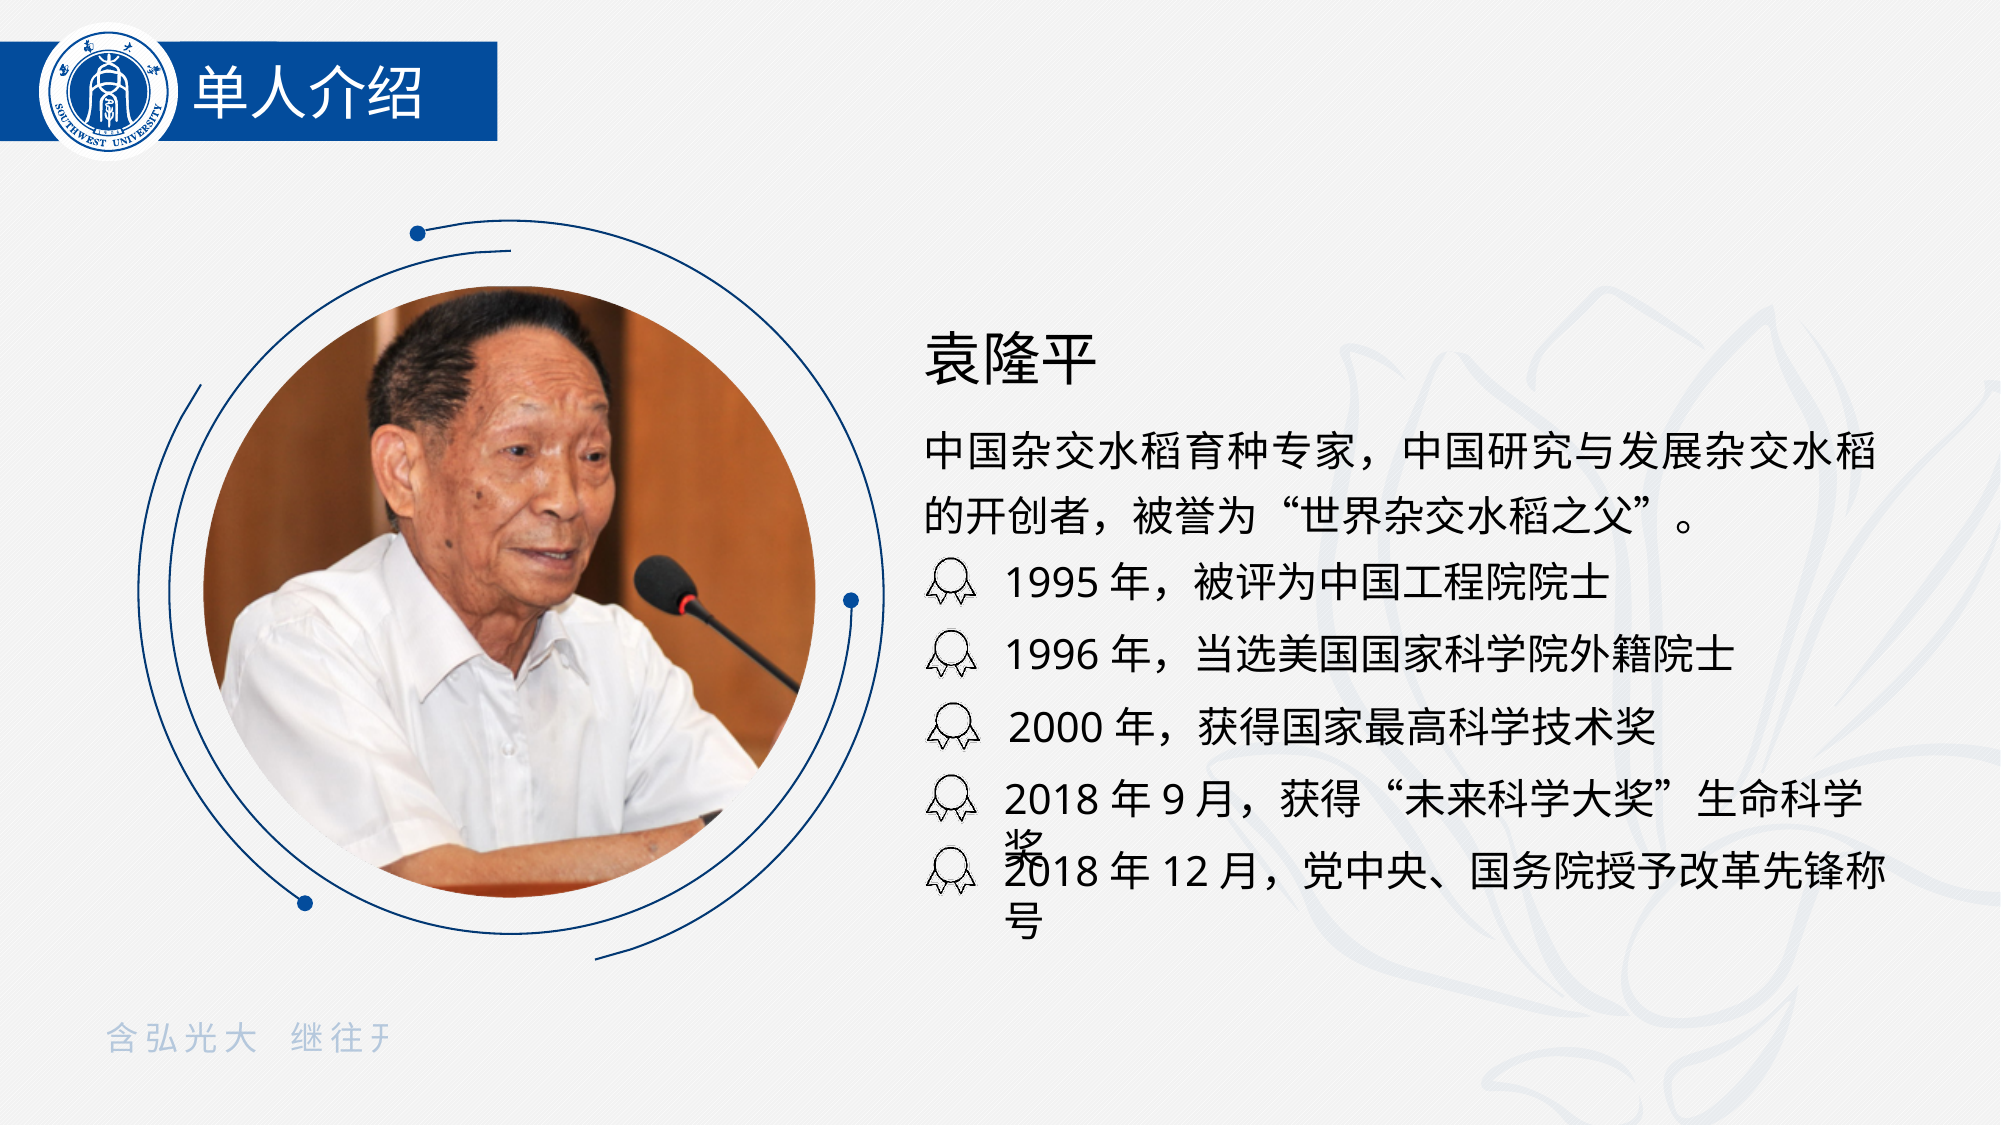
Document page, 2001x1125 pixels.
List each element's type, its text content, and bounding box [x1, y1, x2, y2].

picture [203, 285, 816, 898]
list 单人介绍 [180, 41, 498, 141]
text_box 中国杂交水稻育种专家，中国研究与发展杂交水稻的开创者，被誉为“世界杂交水稻之父”。 [909, 401, 1892, 547]
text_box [912, 613, 1895, 695]
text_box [912, 757, 1895, 829]
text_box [912, 685, 1948, 767]
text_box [912, 829, 1944, 912]
text_box 袁隆平 [909, 314, 1285, 400]
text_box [912, 540, 1892, 613]
